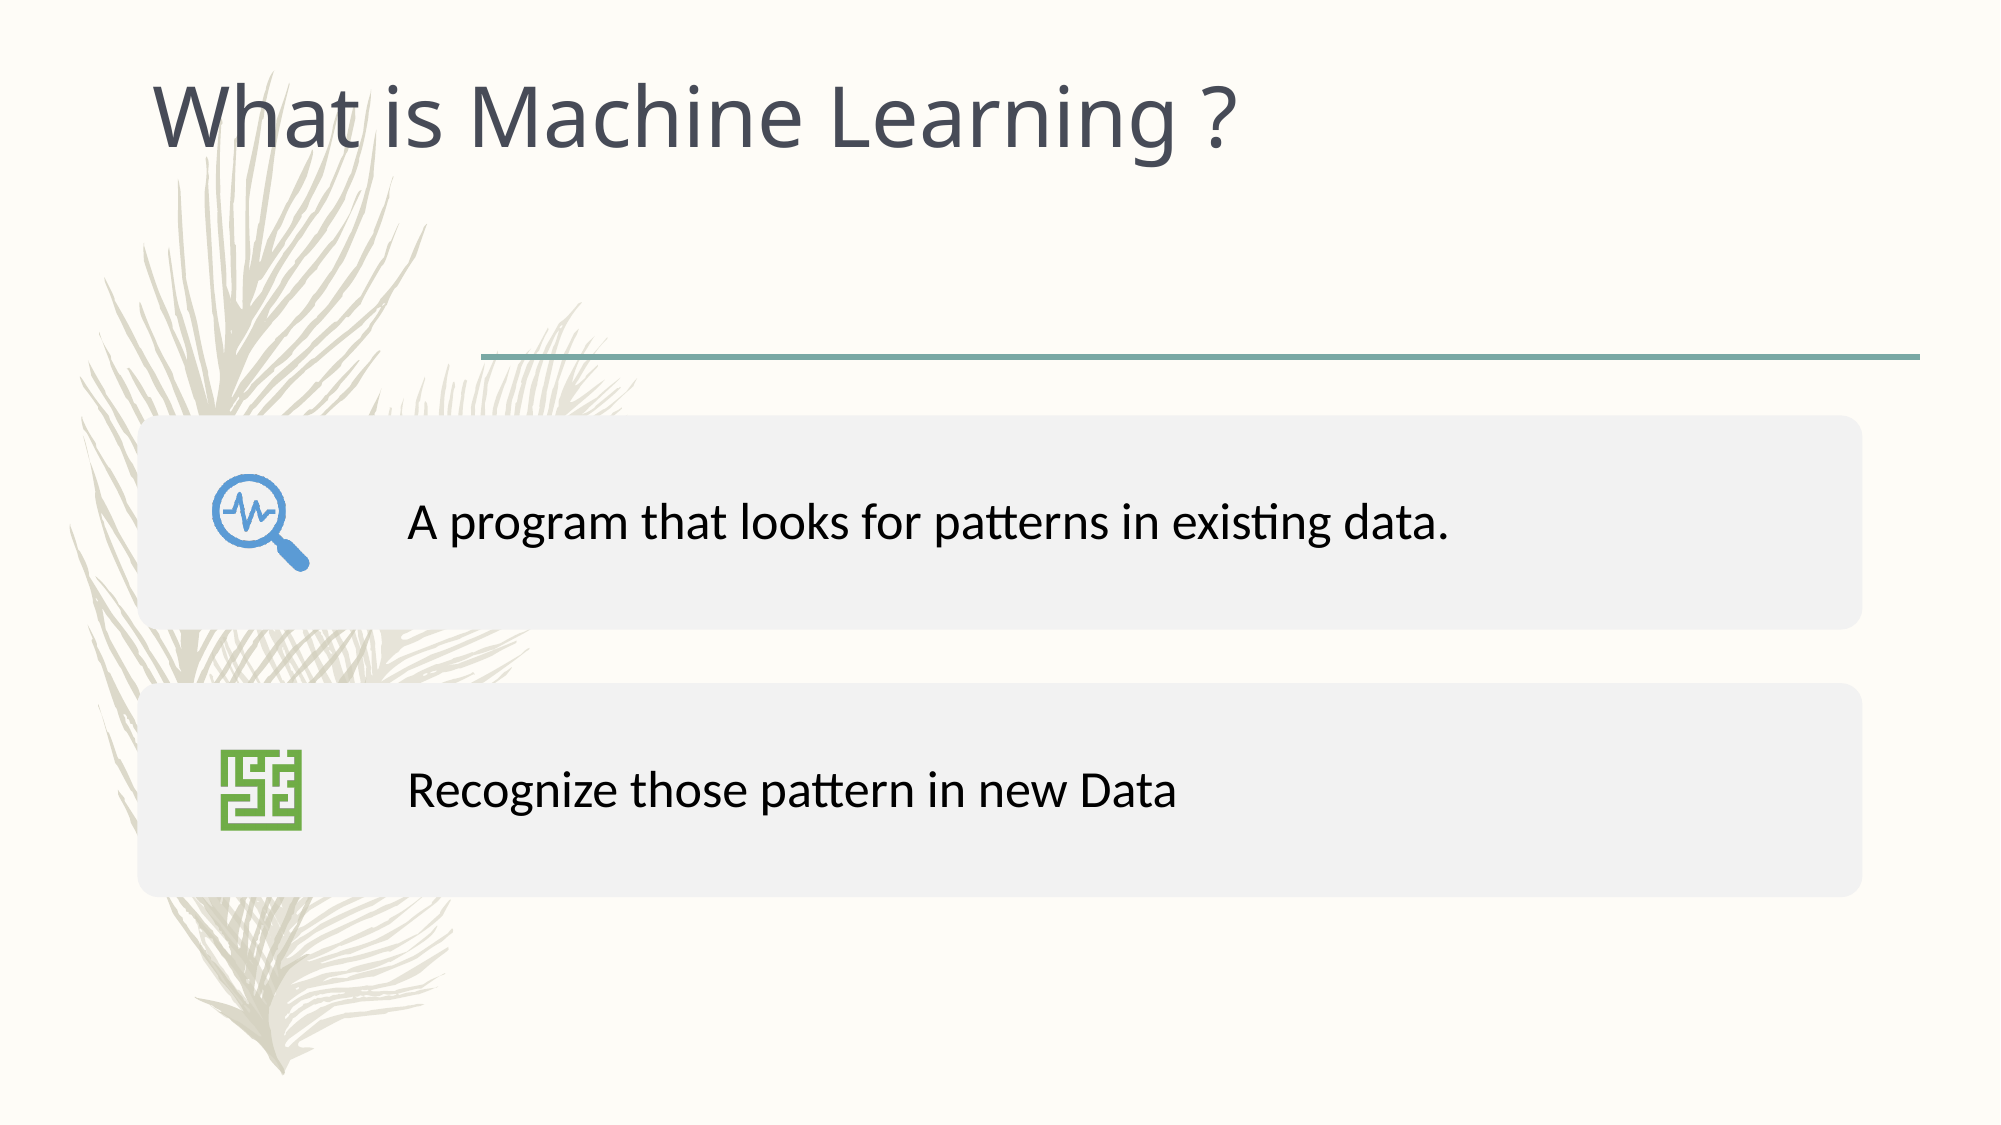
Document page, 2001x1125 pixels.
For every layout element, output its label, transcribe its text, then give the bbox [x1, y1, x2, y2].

title What is Machine Learning ? [137, 59, 1863, 278]
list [137, 299, 1863, 1014]
